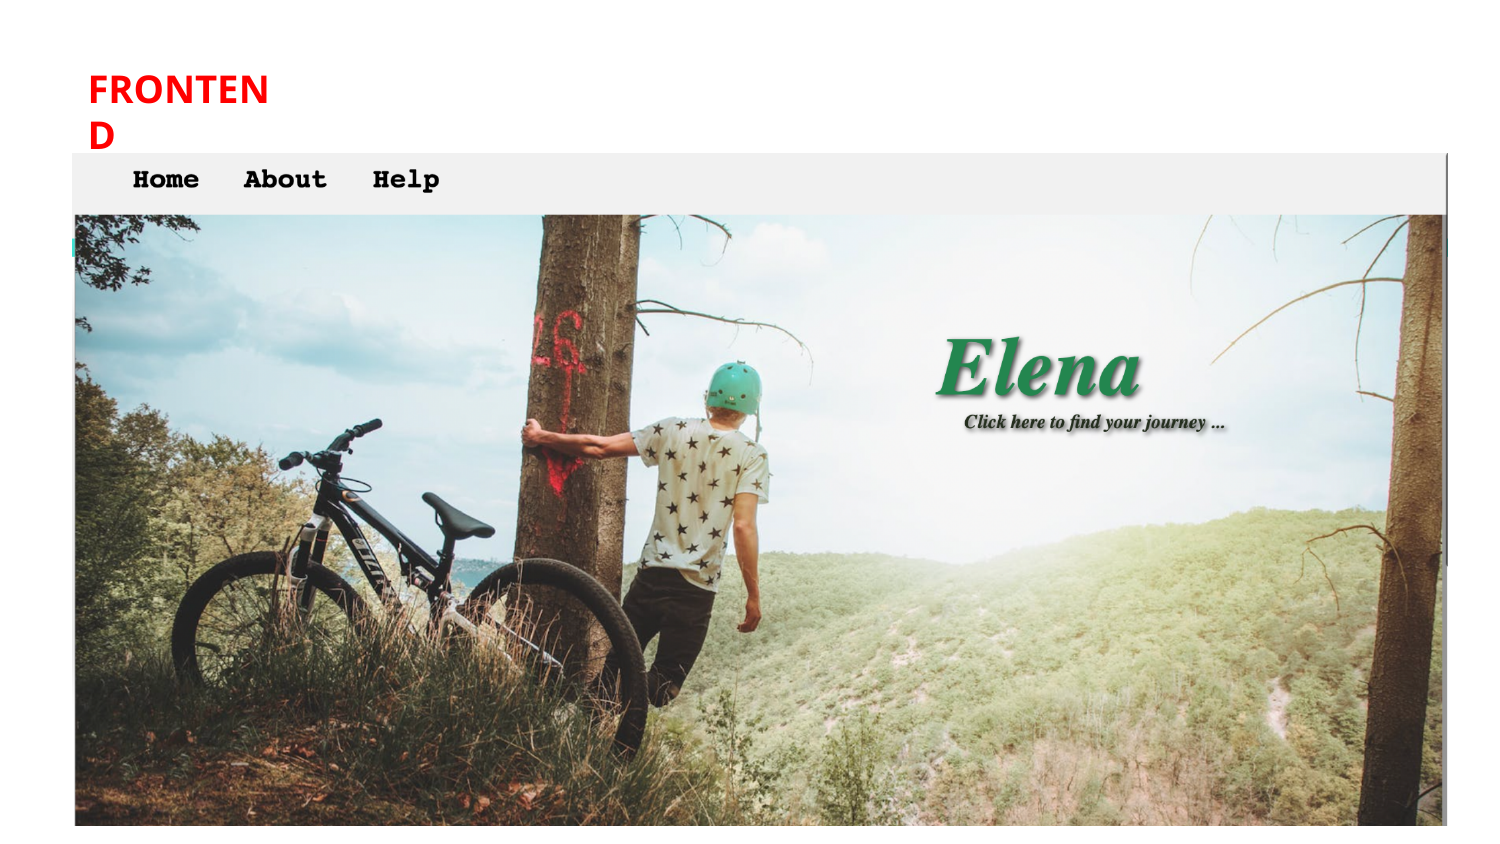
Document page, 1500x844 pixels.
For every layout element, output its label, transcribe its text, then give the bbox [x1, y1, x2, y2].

title FRONTEND [72, 50, 312, 152]
picture [72, 152, 1448, 826]
